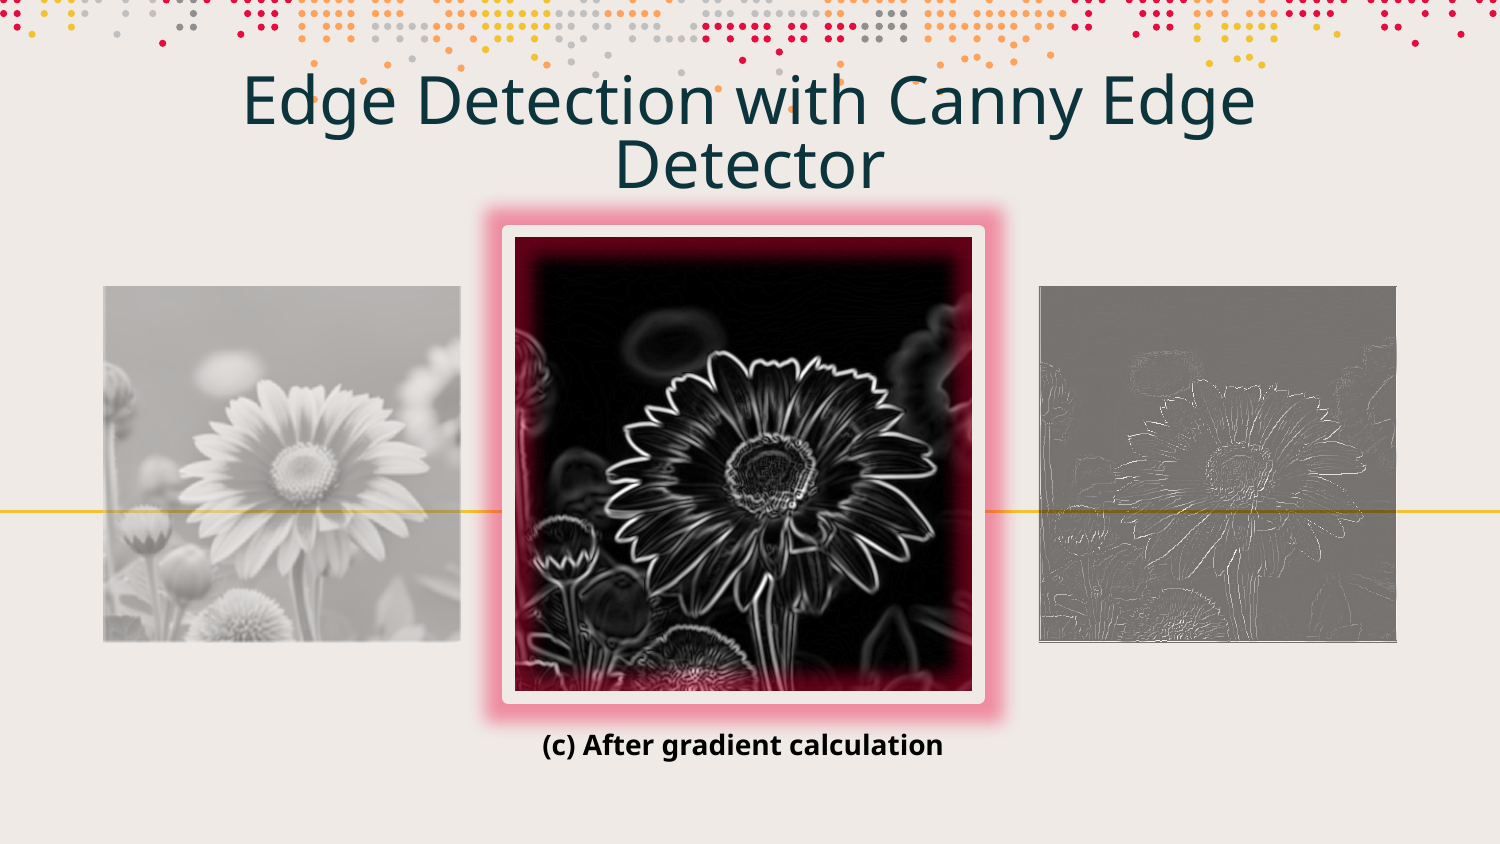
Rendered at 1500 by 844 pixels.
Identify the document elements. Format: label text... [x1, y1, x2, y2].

picture [508, 230, 977, 699]
text_box Edge Detection with Canny Edge Detector [152, 83, 1348, 192]
picture [1038, 286, 1398, 643]
picture [102, 286, 462, 643]
text_box (c) After gradient calculation [508, 719, 979, 768]
